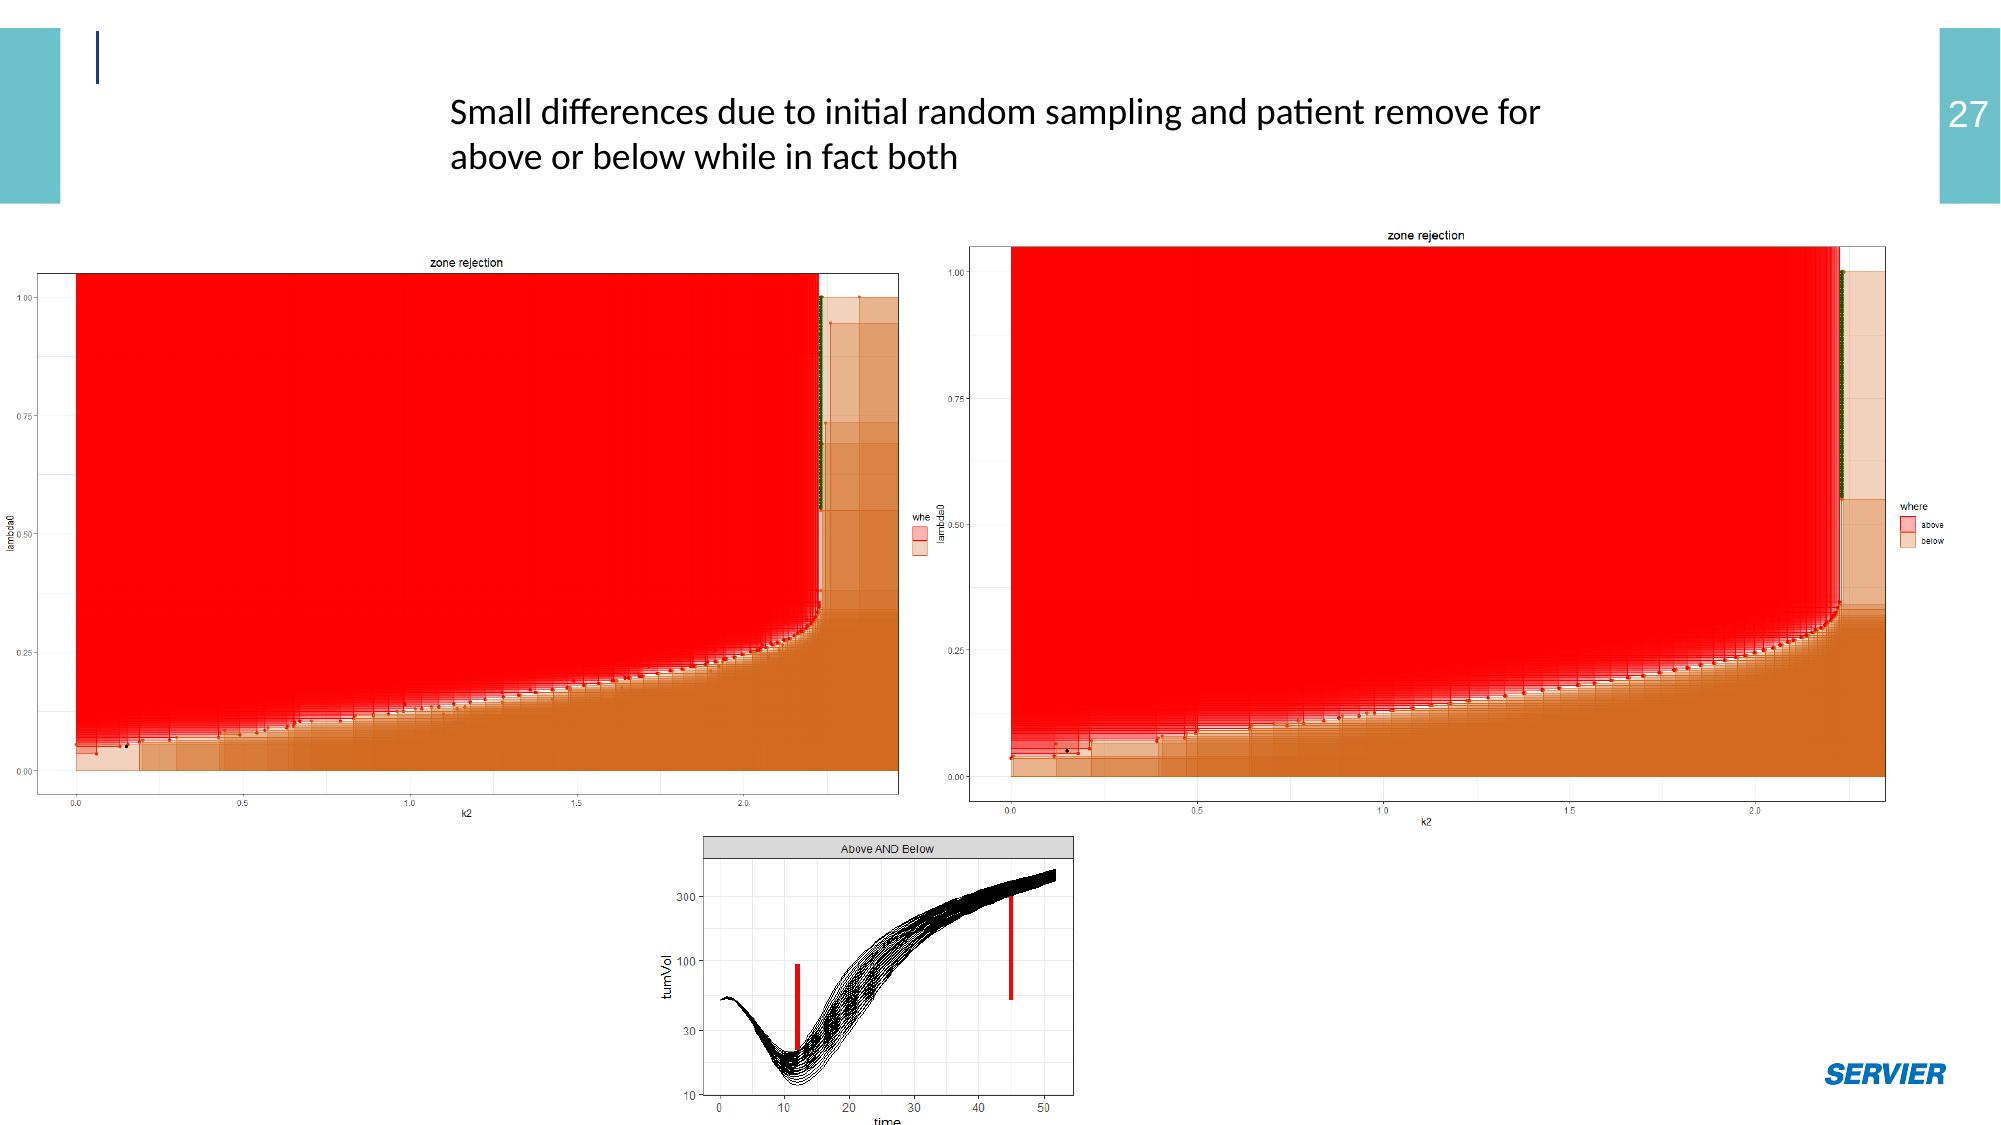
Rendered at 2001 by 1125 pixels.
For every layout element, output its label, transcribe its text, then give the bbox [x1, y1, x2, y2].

picture [0, 224, 1954, 1125]
picture [1825, 1063, 1946, 1085]
text_box Small differences due to initial random sampling and patient remove for above or below while in fact both [435, 79, 1580, 185]
